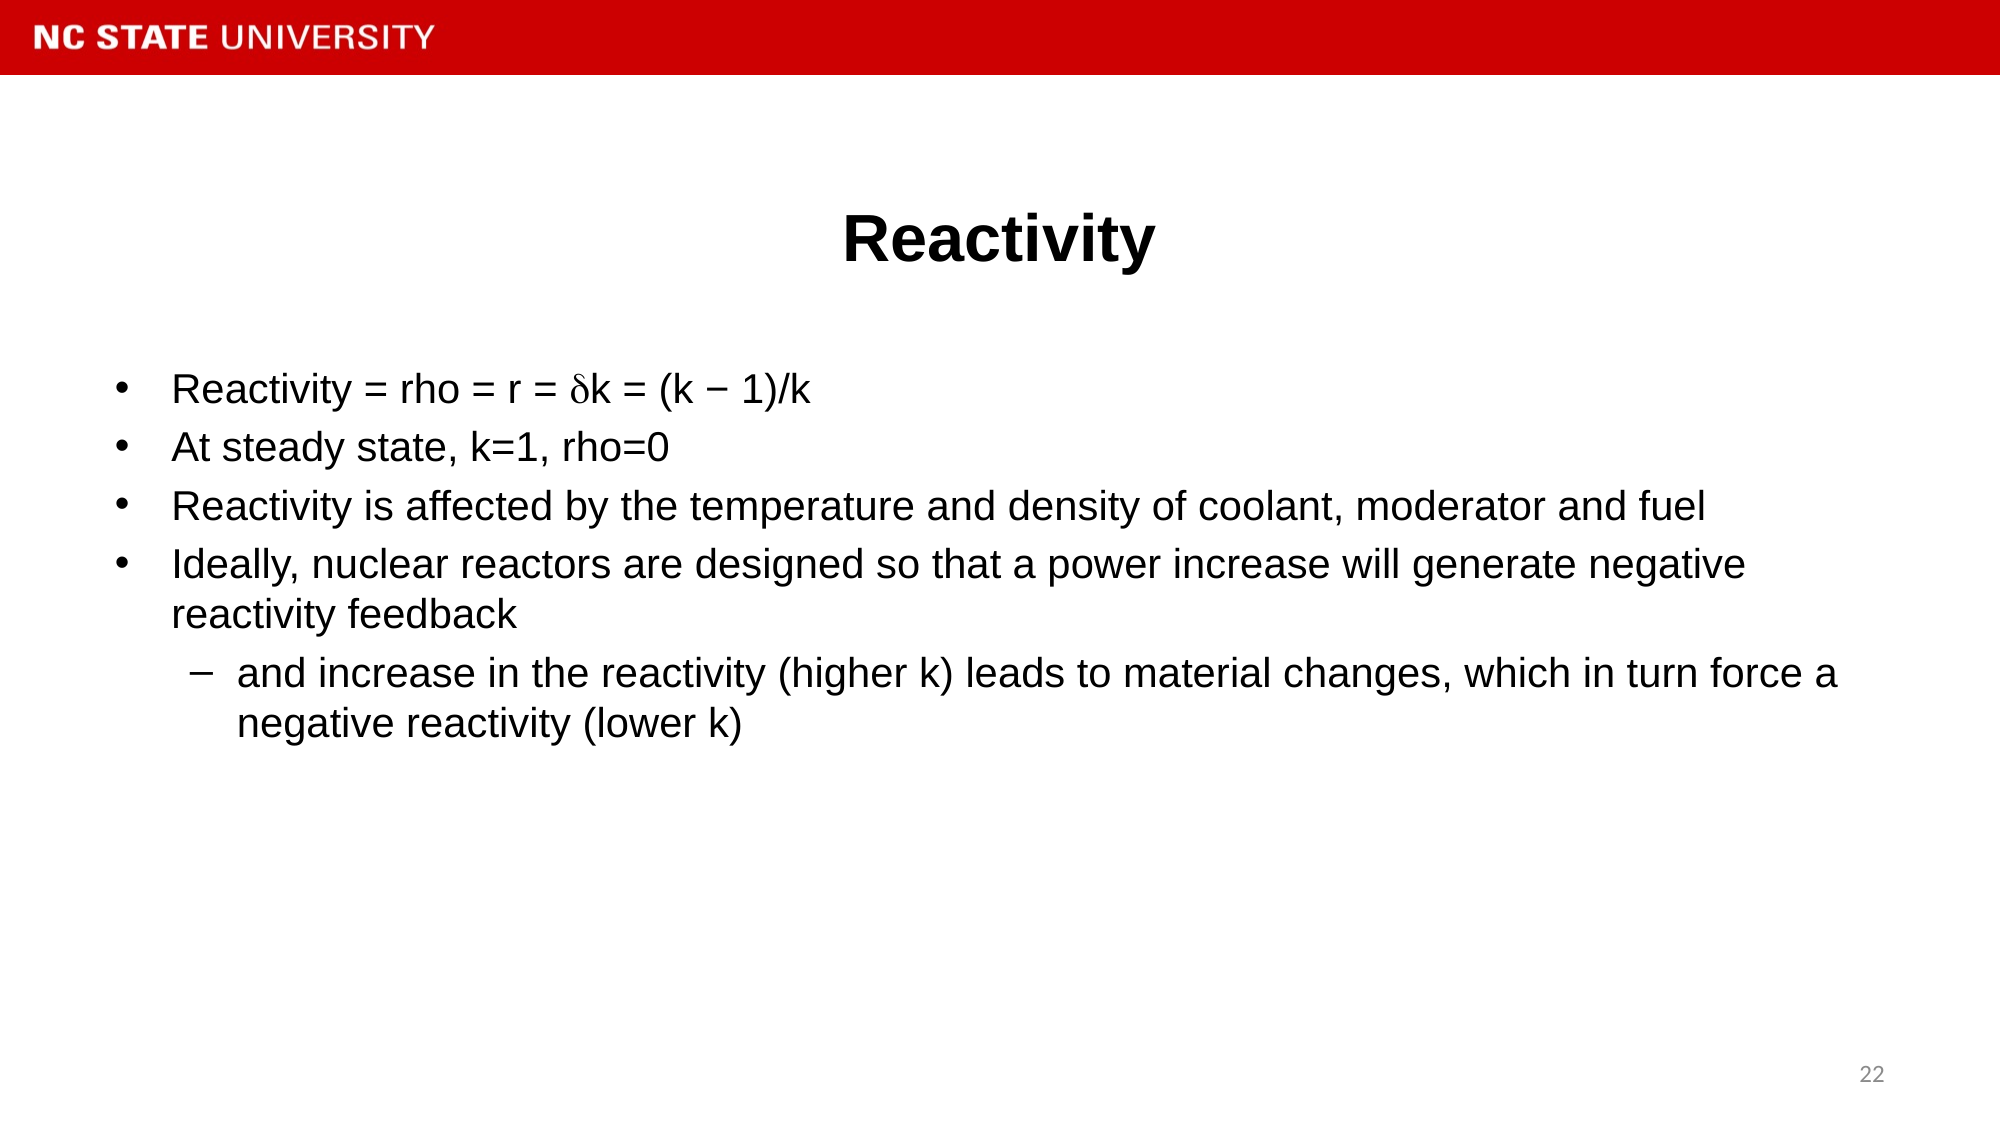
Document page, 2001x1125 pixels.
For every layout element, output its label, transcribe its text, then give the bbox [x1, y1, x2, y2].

slide_number 22 [1433, 1042, 1900, 1103]
picture [0, 0, 2000, 75]
list Reactivity = rho = r = dk = (k − 1)/k At steady state, k=1, rho=0 Reactivity is affected by the temperature and density of coolant, moderator and fuel Ideally, nuclear reactors are designed so that a power increase will generate negative reactivity feedback and increase in the reactivity (higher k) leads to material changes, which in turn force a negative reactivity (lower k) [99, 354, 1900, 1005]
title Reactivity [99, 147, 1900, 323]
